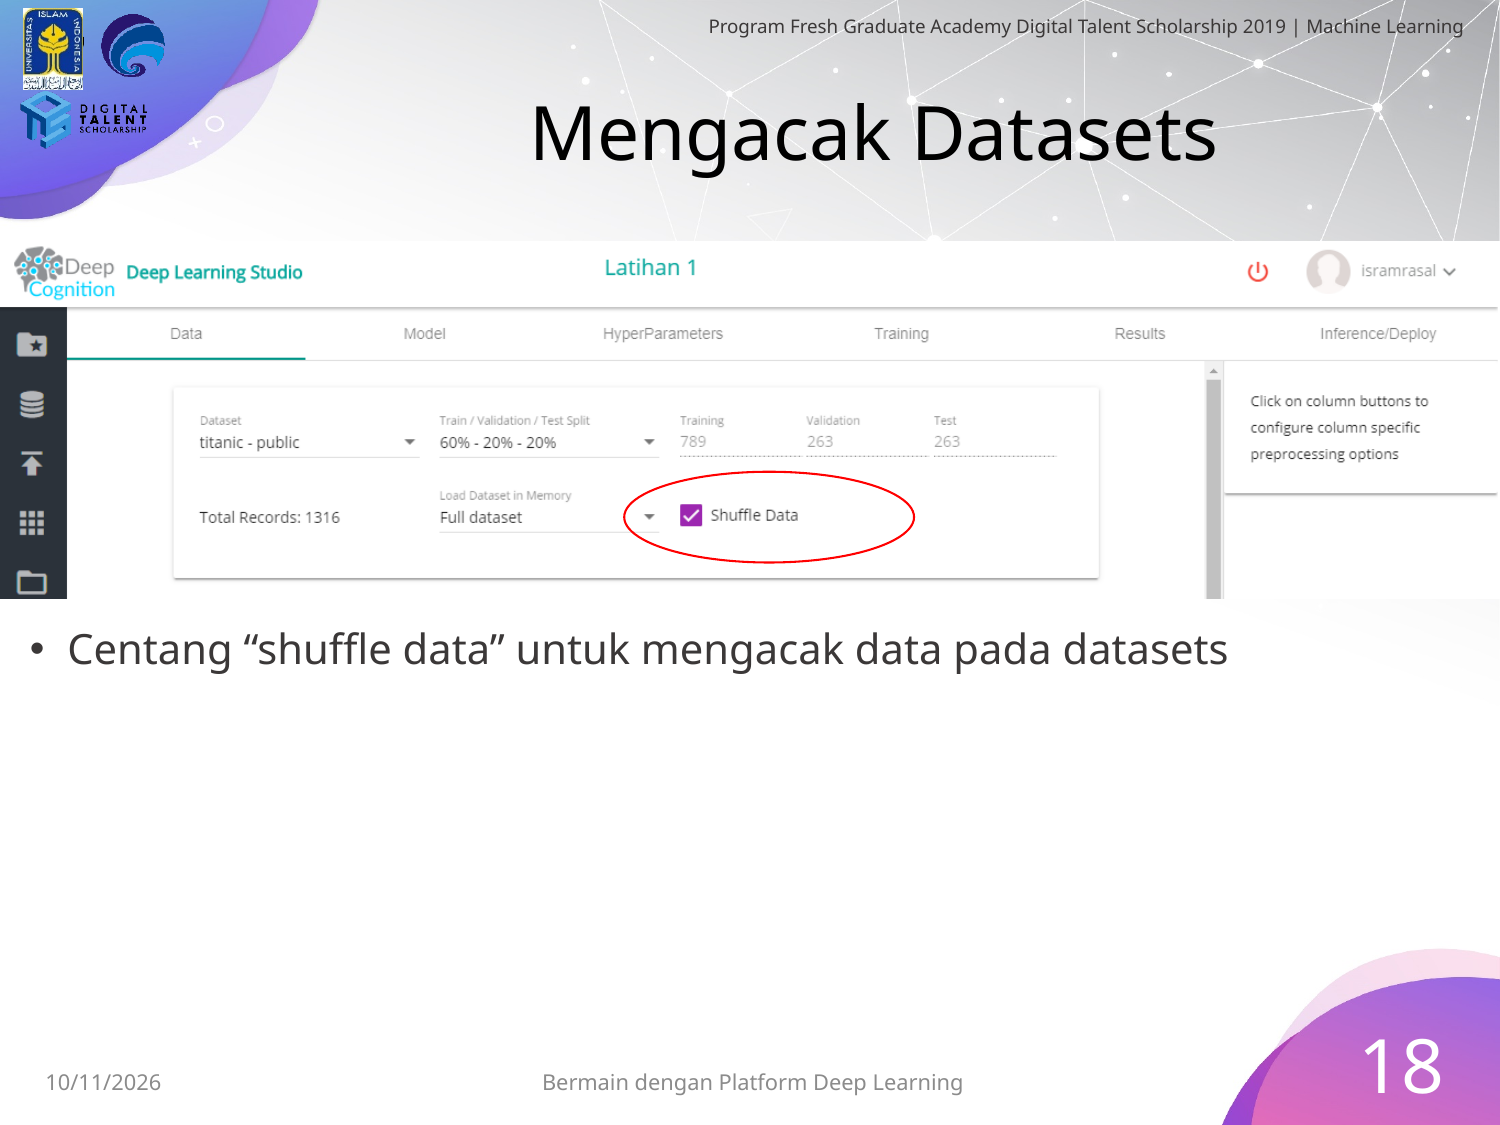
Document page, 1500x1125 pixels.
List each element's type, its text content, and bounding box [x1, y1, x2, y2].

picture [0, 0, 1500, 1125]
slide_number 18 [1327, 1025, 1477, 1115]
text_box Centang “shuffle data” untuk mengacak data pada datasets [15, 615, 1485, 830]
footer Bermain dengan Platform Deep Learning [386, 1053, 1121, 1114]
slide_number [30, 1053, 272, 1114]
title Mengacak Datasets [271, 66, 1477, 207]
